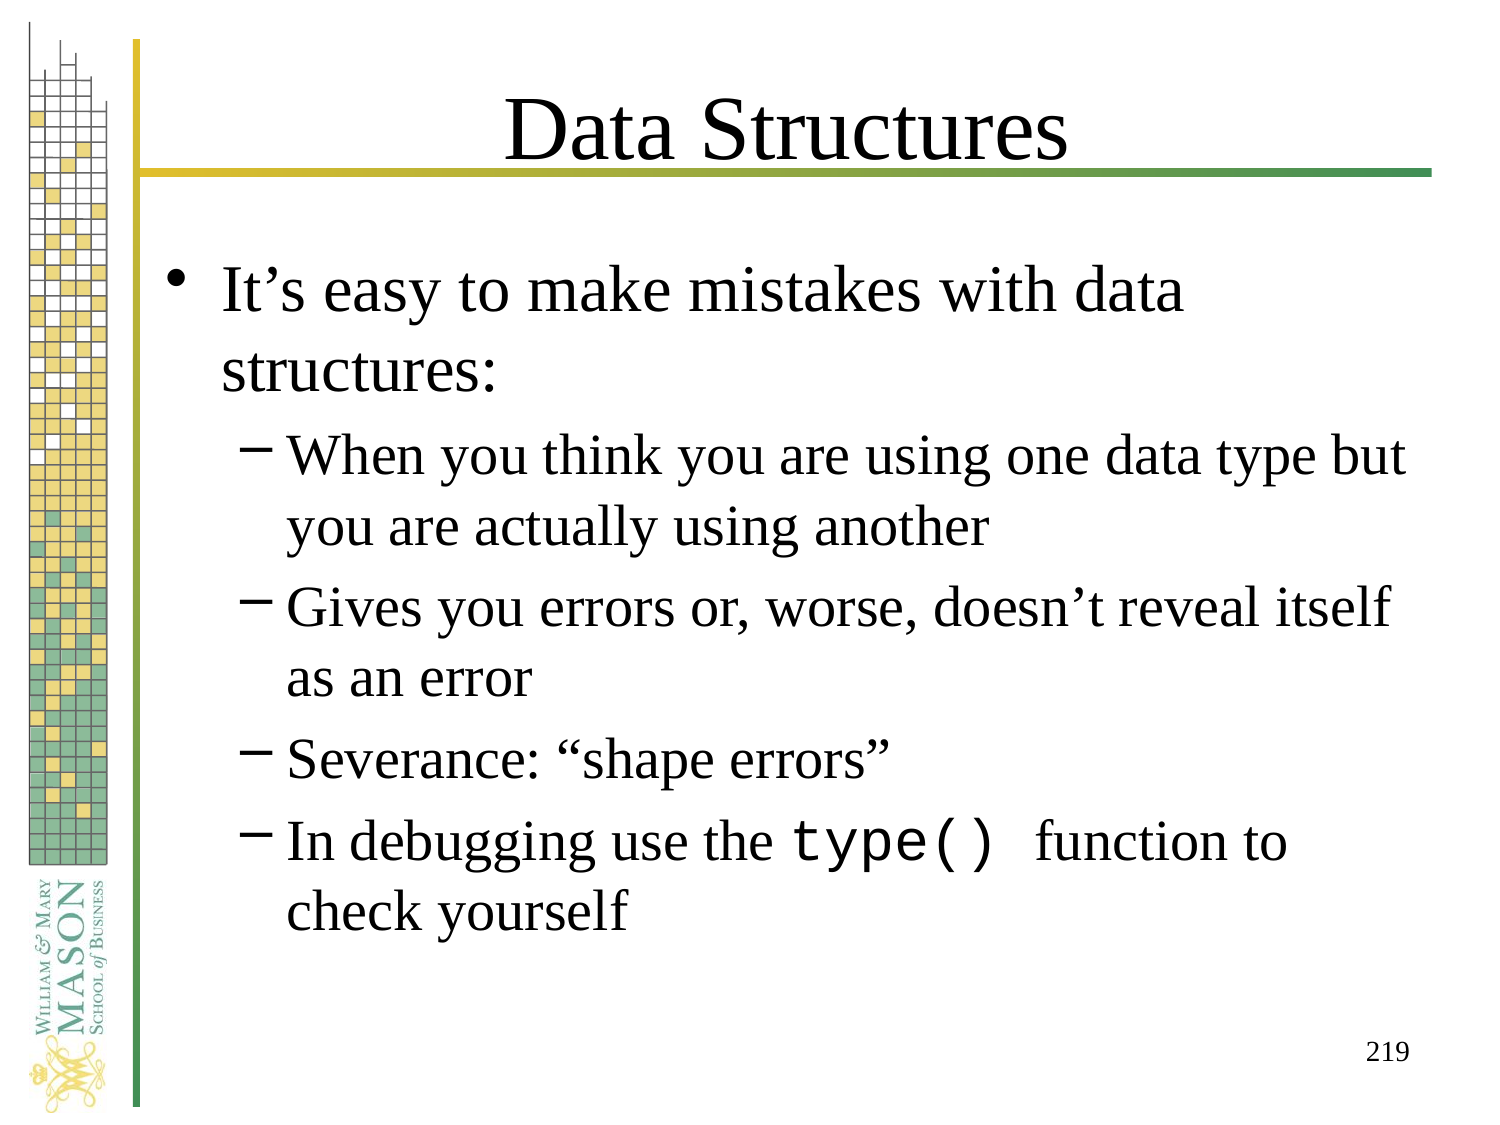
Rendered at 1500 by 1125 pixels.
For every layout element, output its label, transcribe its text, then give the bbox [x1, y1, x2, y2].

slide_number 219 [1048, 1024, 1426, 1103]
slide_number 65 [29, 879, 107, 1113]
title Data Structures [150, 45, 1425, 200]
list It’s easy to make mistakes with data structures: When you think you are using one data type but you are actually using another Gives you errors or, worse, doesn’t reveal itself as an error Severance: “shape errors” In debugging use the type() function to check yourself [150, 237, 1425, 1005]
